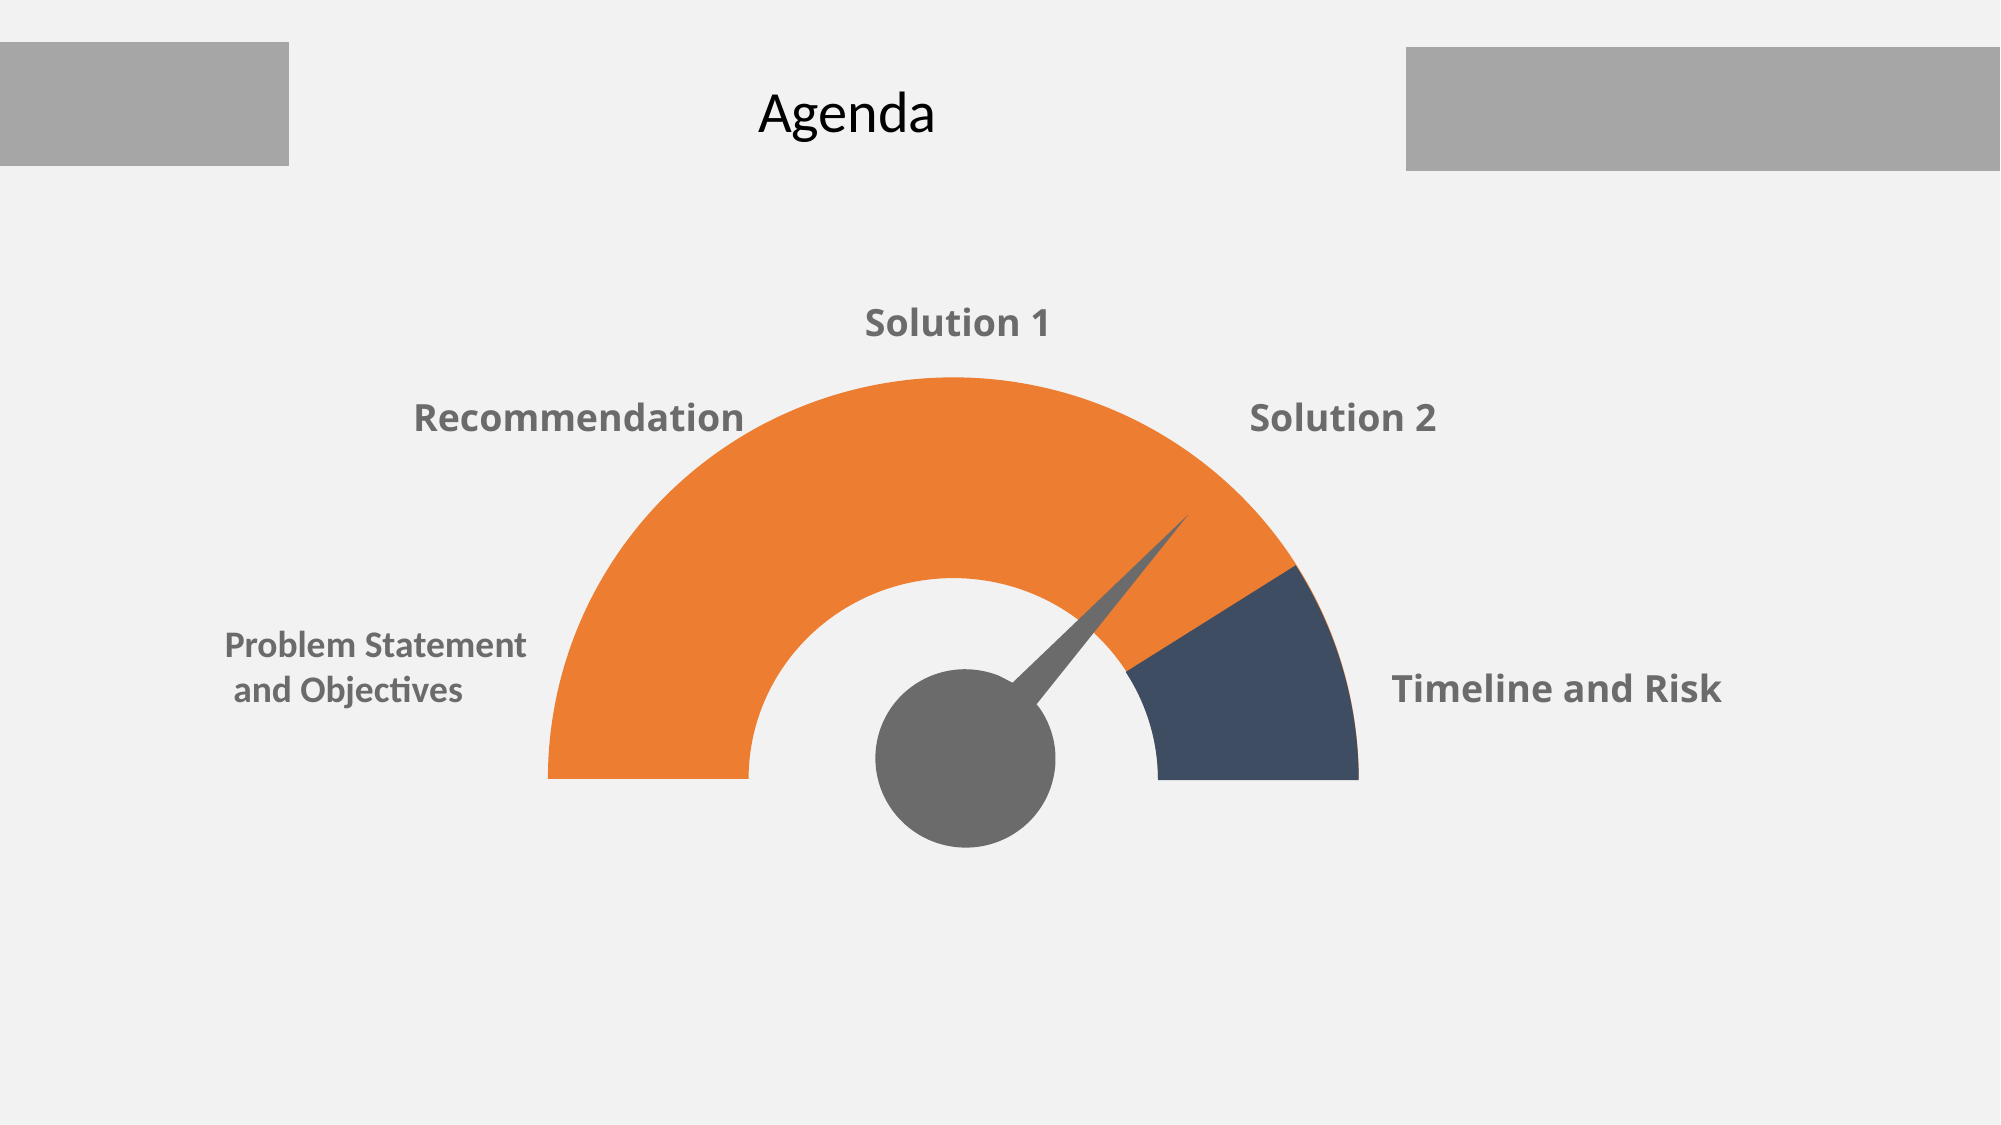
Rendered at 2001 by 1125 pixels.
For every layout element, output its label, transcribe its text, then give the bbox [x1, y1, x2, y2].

text_box [1408, 47, 2000, 171]
text_box Problem Statement and Objectives [210, 612, 851, 763]
text_box [546, 763, 751, 780]
text_box Recommendation [398, 386, 1039, 447]
text_box Solution 2 [1234, 386, 1876, 447]
text_box [583, 376, 1302, 671]
text_box Solution 1 [850, 291, 1491, 351]
text_box [874, 513, 1190, 849]
text_box Agenda [287, 47, 1408, 171]
text_box Timeline and Risk [1376, 657, 2000, 718]
text_box [0, 42, 289, 166]
text_box [1124, 563, 1360, 782]
